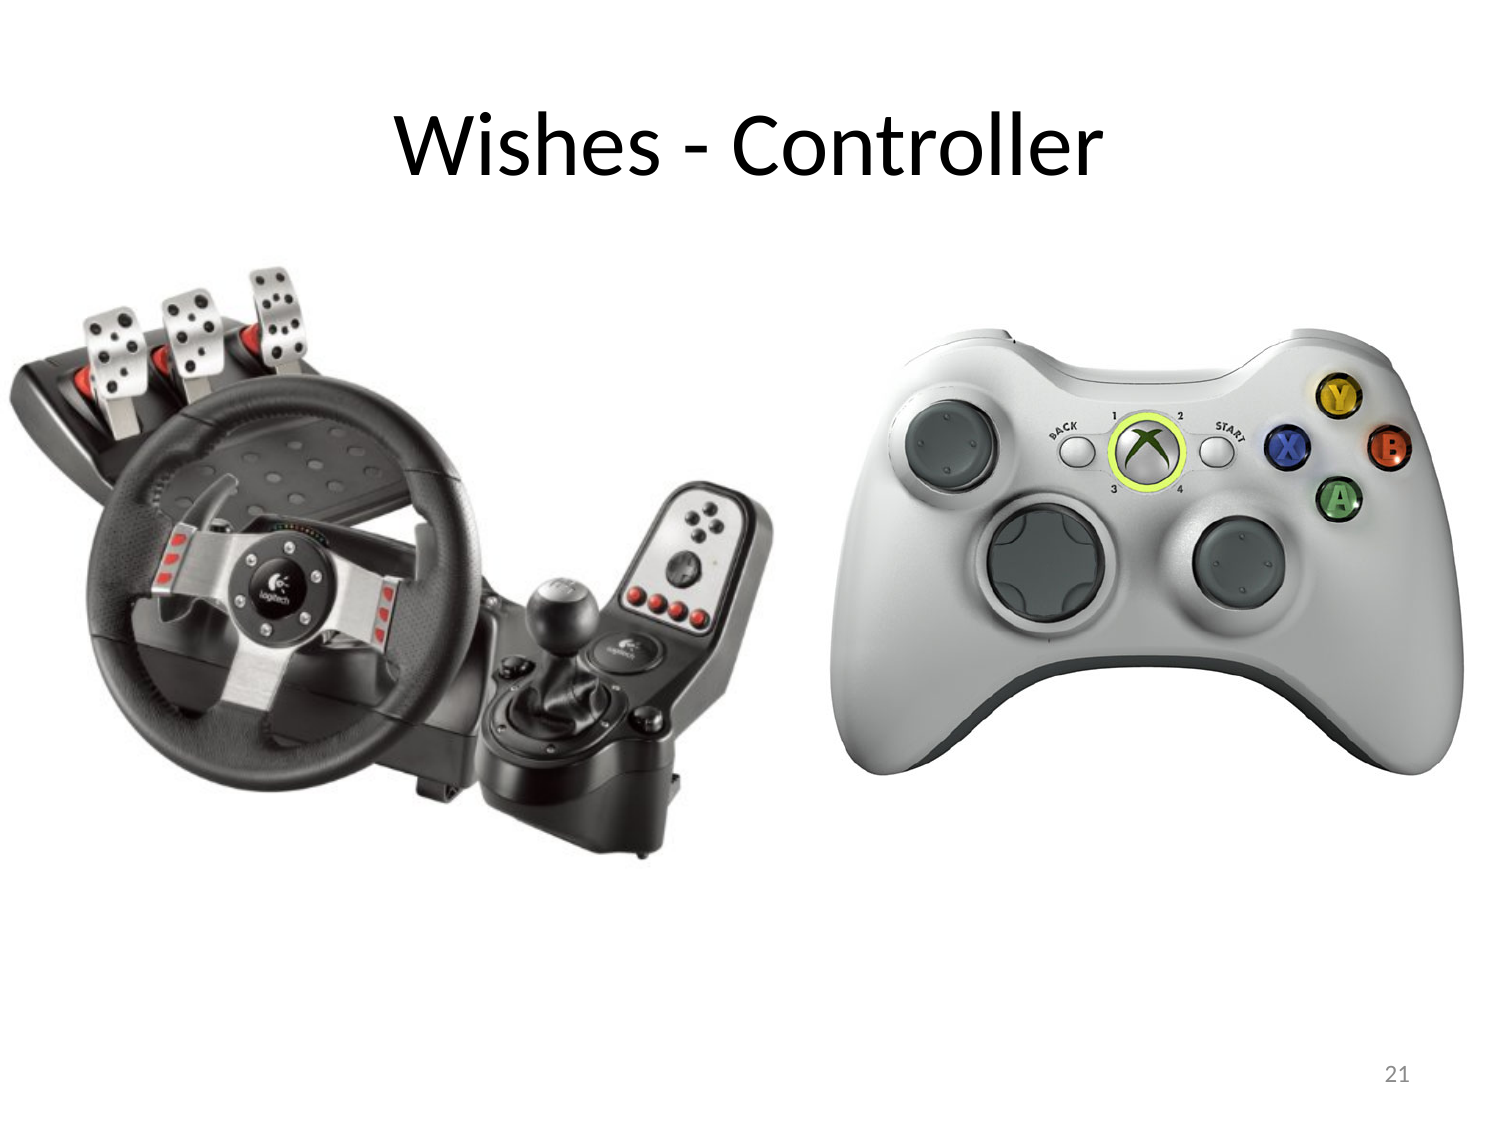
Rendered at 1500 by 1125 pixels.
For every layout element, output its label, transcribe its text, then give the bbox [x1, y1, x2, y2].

picture [0, 230, 782, 894]
picture [824, 324, 1473, 785]
slide_number 21 [1074, 1042, 1425, 1103]
title Wishes - Controller [75, 45, 1425, 233]
